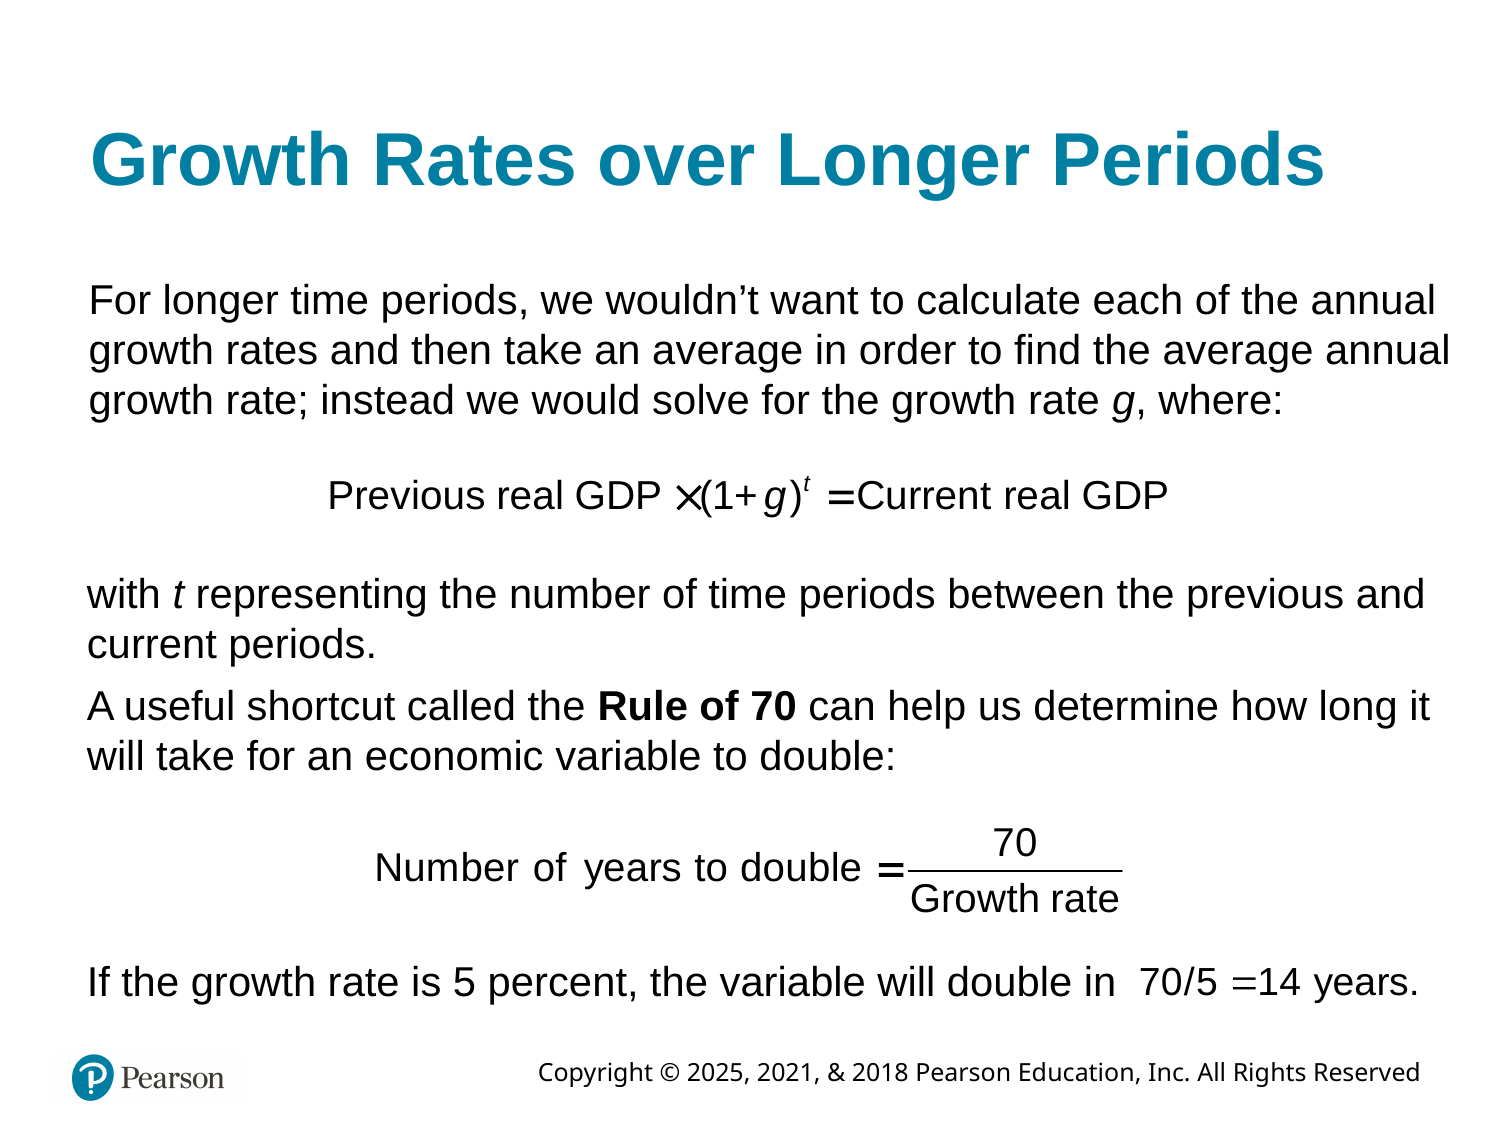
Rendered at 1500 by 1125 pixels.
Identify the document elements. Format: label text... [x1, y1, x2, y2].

list If the growth rate is 5 percent, the variable will double in [86, 954, 1130, 1015]
title Growth Rates over Longer Periods [75, 35, 1425, 216]
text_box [323, 465, 1177, 527]
list For longer time periods, we wouldn’t want to calculate each of the annual growth rates and then take an average in order to find the average annual growth rate; instead we would solve for the growth rate g, where: [88, 272, 1477, 440]
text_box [1137, 963, 1421, 1008]
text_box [370, 814, 1130, 930]
picture [51, 1053, 245, 1102]
list with t representing the number of time periods between the previous and current periods. A useful shortcut called the Rule of 70 can help us determine how long it will take for an economic variable to double: [86, 566, 1462, 796]
